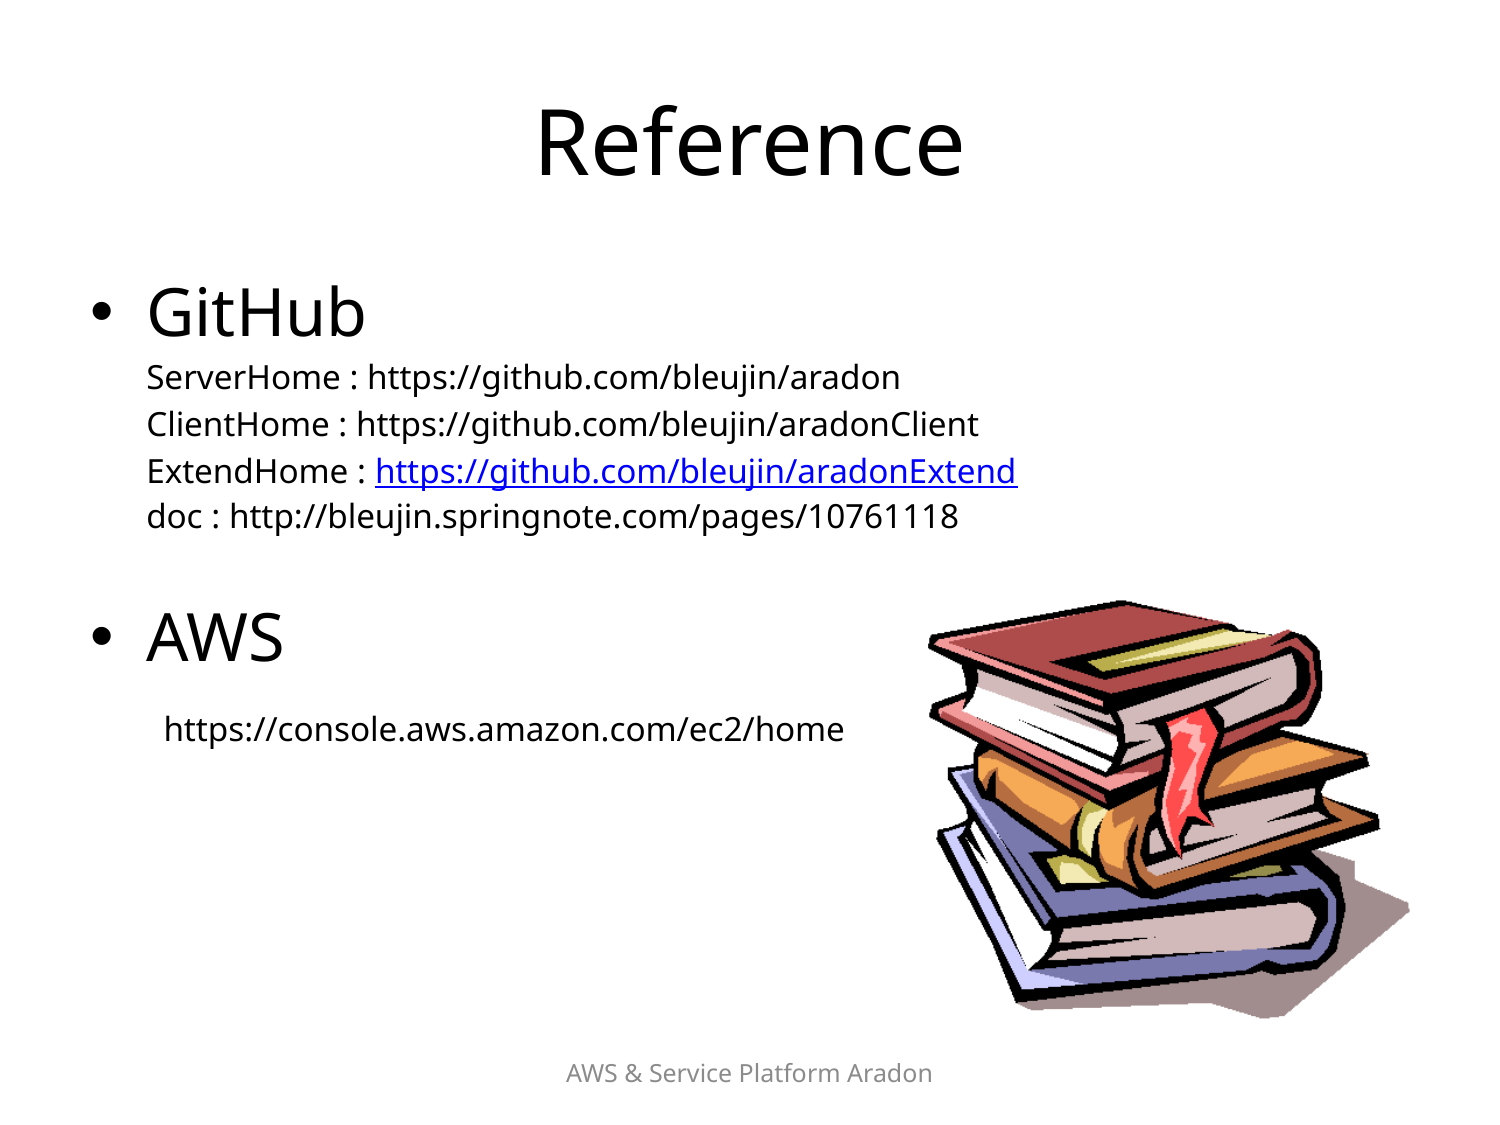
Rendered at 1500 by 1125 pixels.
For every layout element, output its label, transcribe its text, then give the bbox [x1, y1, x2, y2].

picture [926, 597, 1412, 1022]
list GitHub ServerHome : https://github.com/bleujin/aradon ClientHome : https://github.com/bleujin/aradonClient ExtendHome : https://github.com/bleujin/aradonExtend doc : http://bleujin.springnote.com/pages/10761118 AWS https://console.aws.amazon.com/ec2/home [75, 262, 1425, 1005]
title Reference [75, 45, 1425, 233]
footer AWS & Service Platform Aradon [512, 1042, 988, 1103]
